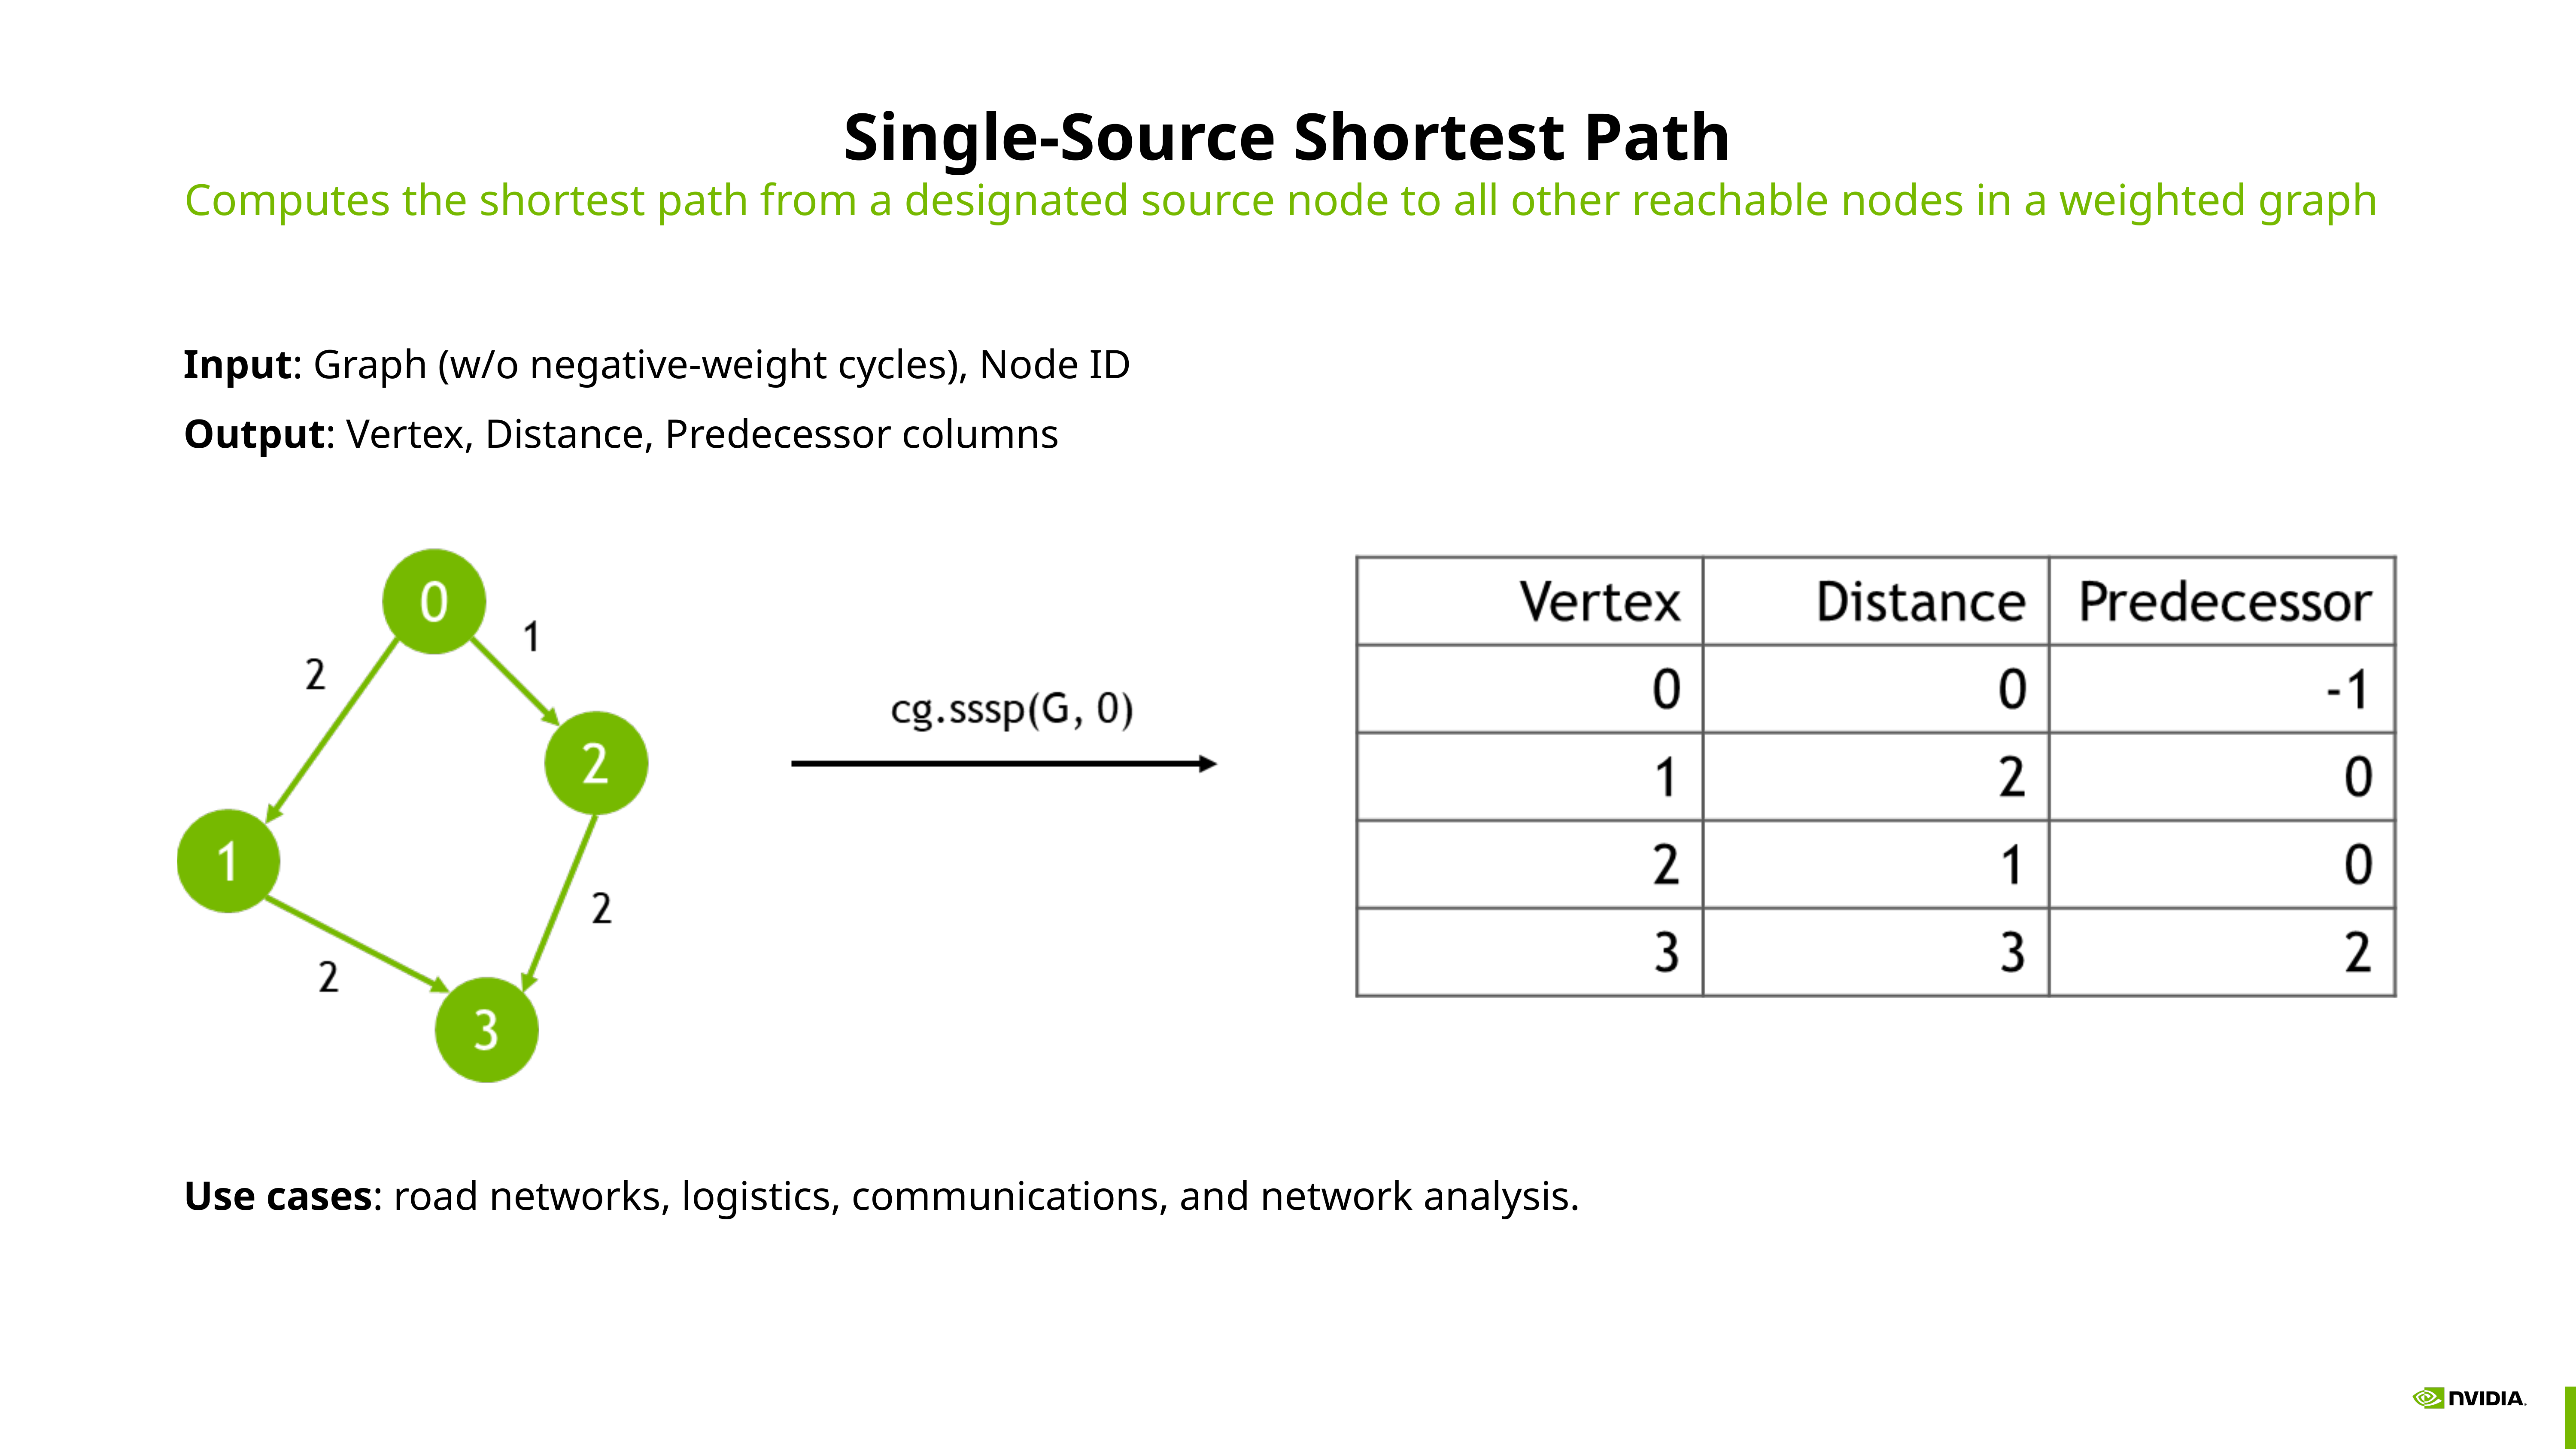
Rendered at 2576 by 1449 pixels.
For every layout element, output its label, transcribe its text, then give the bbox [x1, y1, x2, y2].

list Input: Graph (w/o negative-weight cycles), Node ID Output: Vertex, Distance, Predecessor columns Use cases: road networks, logistics, communications, and network analysis. [177, 1101, 2399, 1303]
picture [2399, 1373, 2540, 1422]
list Input: Graph (w/o negative-weight cycles), Node ID Output: Vertex, Distance, Predecessor columns Use cases: road networks, logistics, communications, and network analysis. [177, 341, 2399, 547]
title Single-Source Shortest Path [177, 0, 2399, 175]
list Computes the shortest path from a designated source node to all other reachable nodes in a weighted graph [177, 175, 2399, 274]
picture [177, 548, 2399, 1096]
